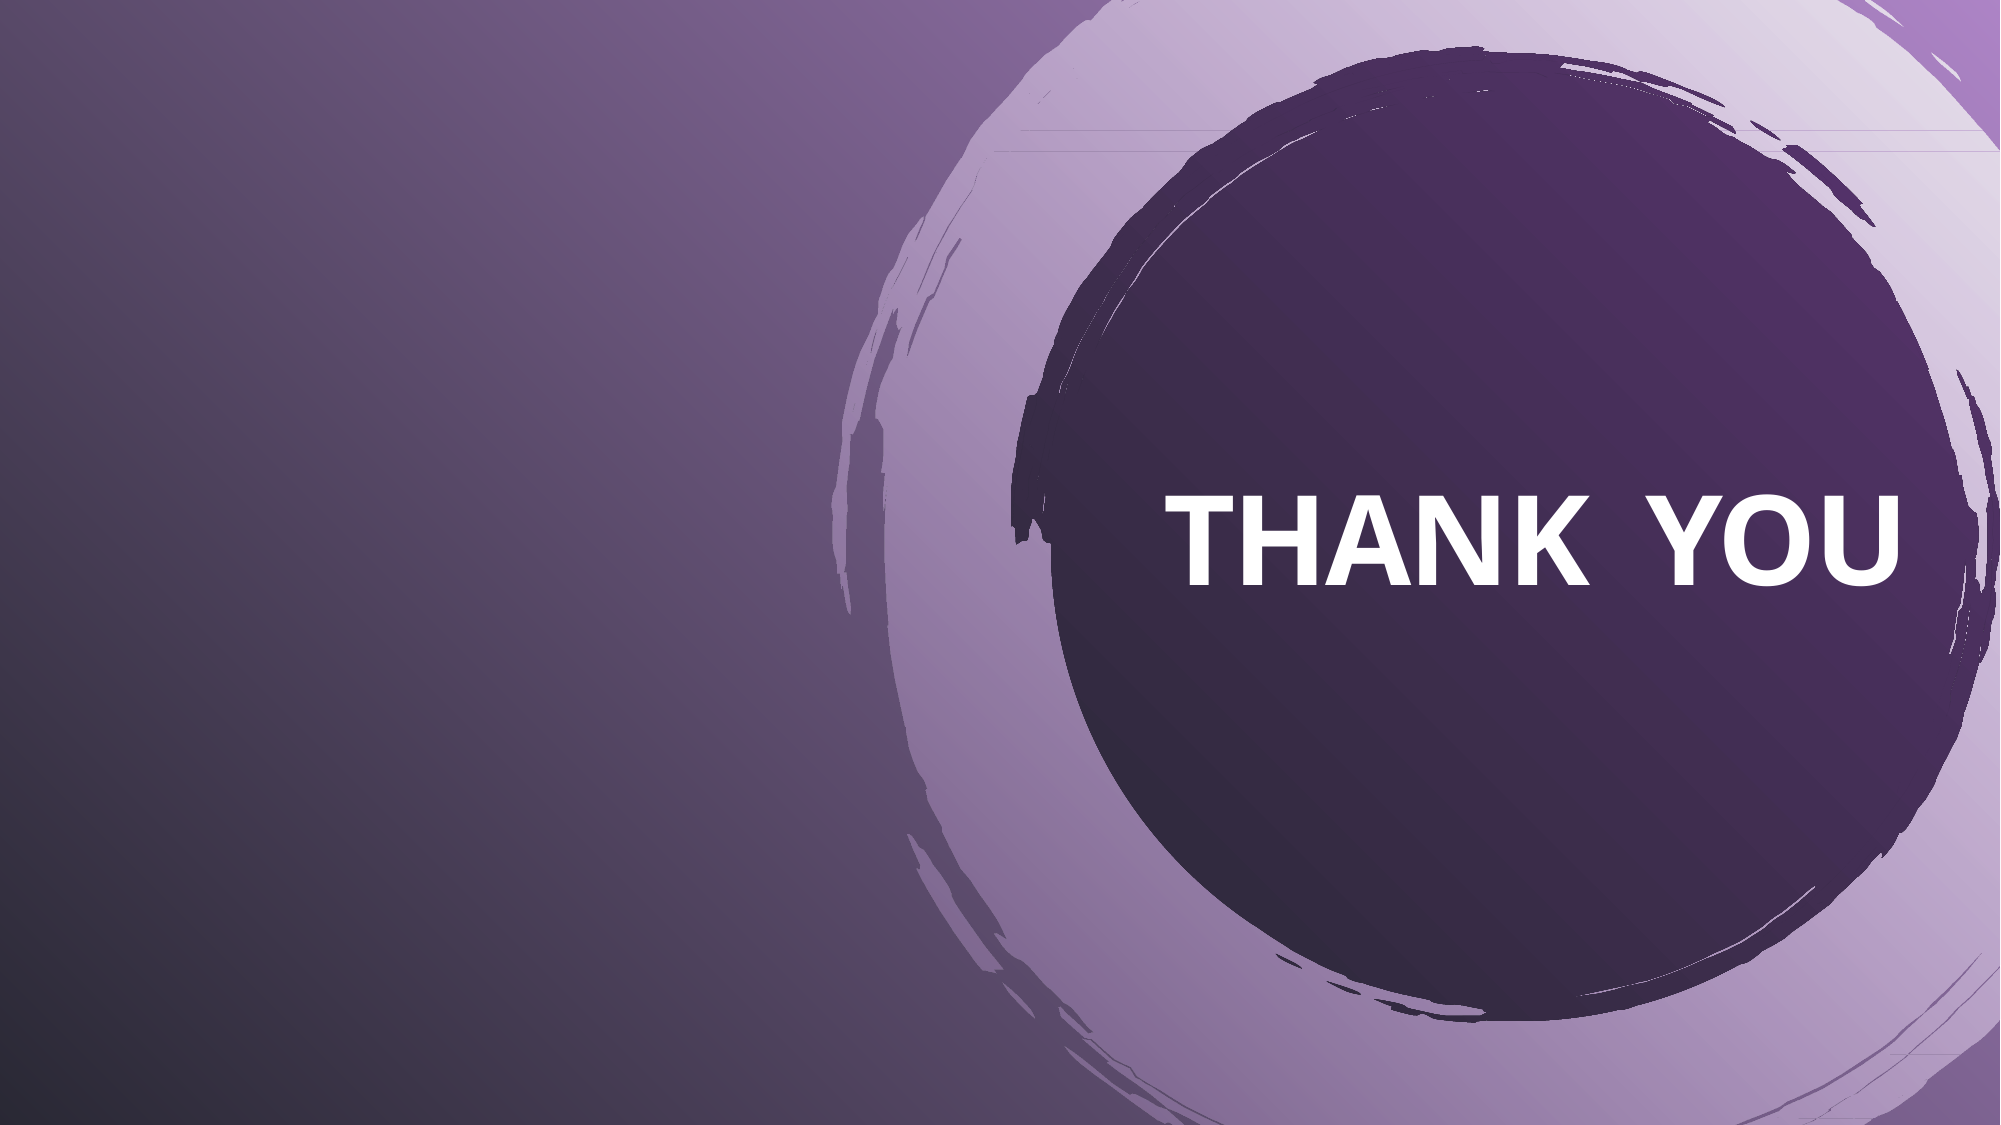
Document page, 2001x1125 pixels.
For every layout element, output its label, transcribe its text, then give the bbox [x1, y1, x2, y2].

title Thank You [1122, 269, 1909, 611]
